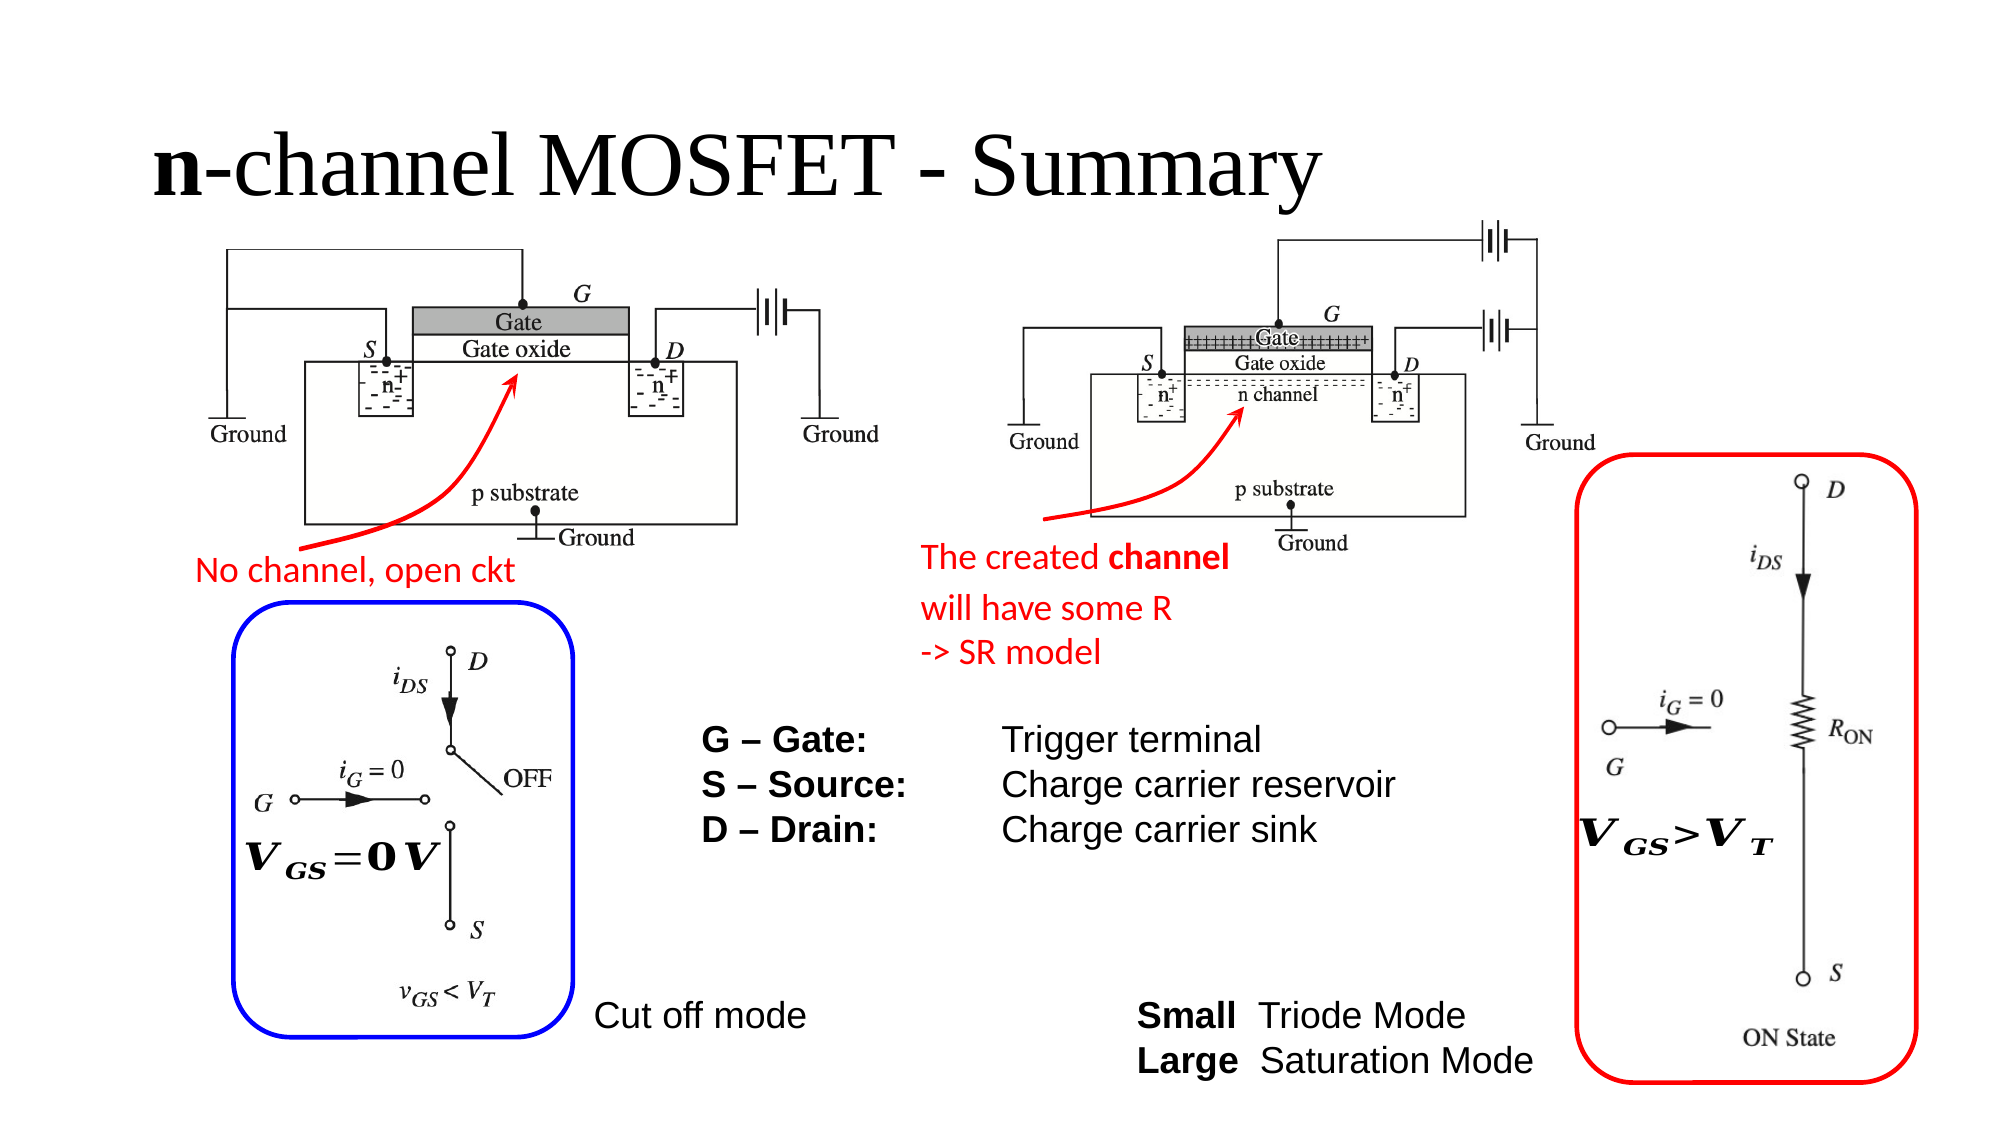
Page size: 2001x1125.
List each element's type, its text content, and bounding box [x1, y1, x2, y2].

text_box [315, 373, 518, 543]
text_box [999, 196, 1657, 563]
text_box Cut off mode [578, 984, 823, 1044]
text_box No channel, open ckt [192, 543, 521, 591]
text_box [1575, 453, 1918, 1084]
text_box [208, 253, 879, 546]
text_box [232, 601, 574, 1039]
text_box G – Gate: Trigger terminal S – Source: Charge carrier reservoir D – Drain: Charge carrier sink [686, 707, 1464, 857]
title n-channel MOSFET - Summary [150, 62, 1595, 253]
text_box [1042, 406, 1245, 522]
text_box The created channel will have some R -> SR model [918, 523, 1259, 672]
